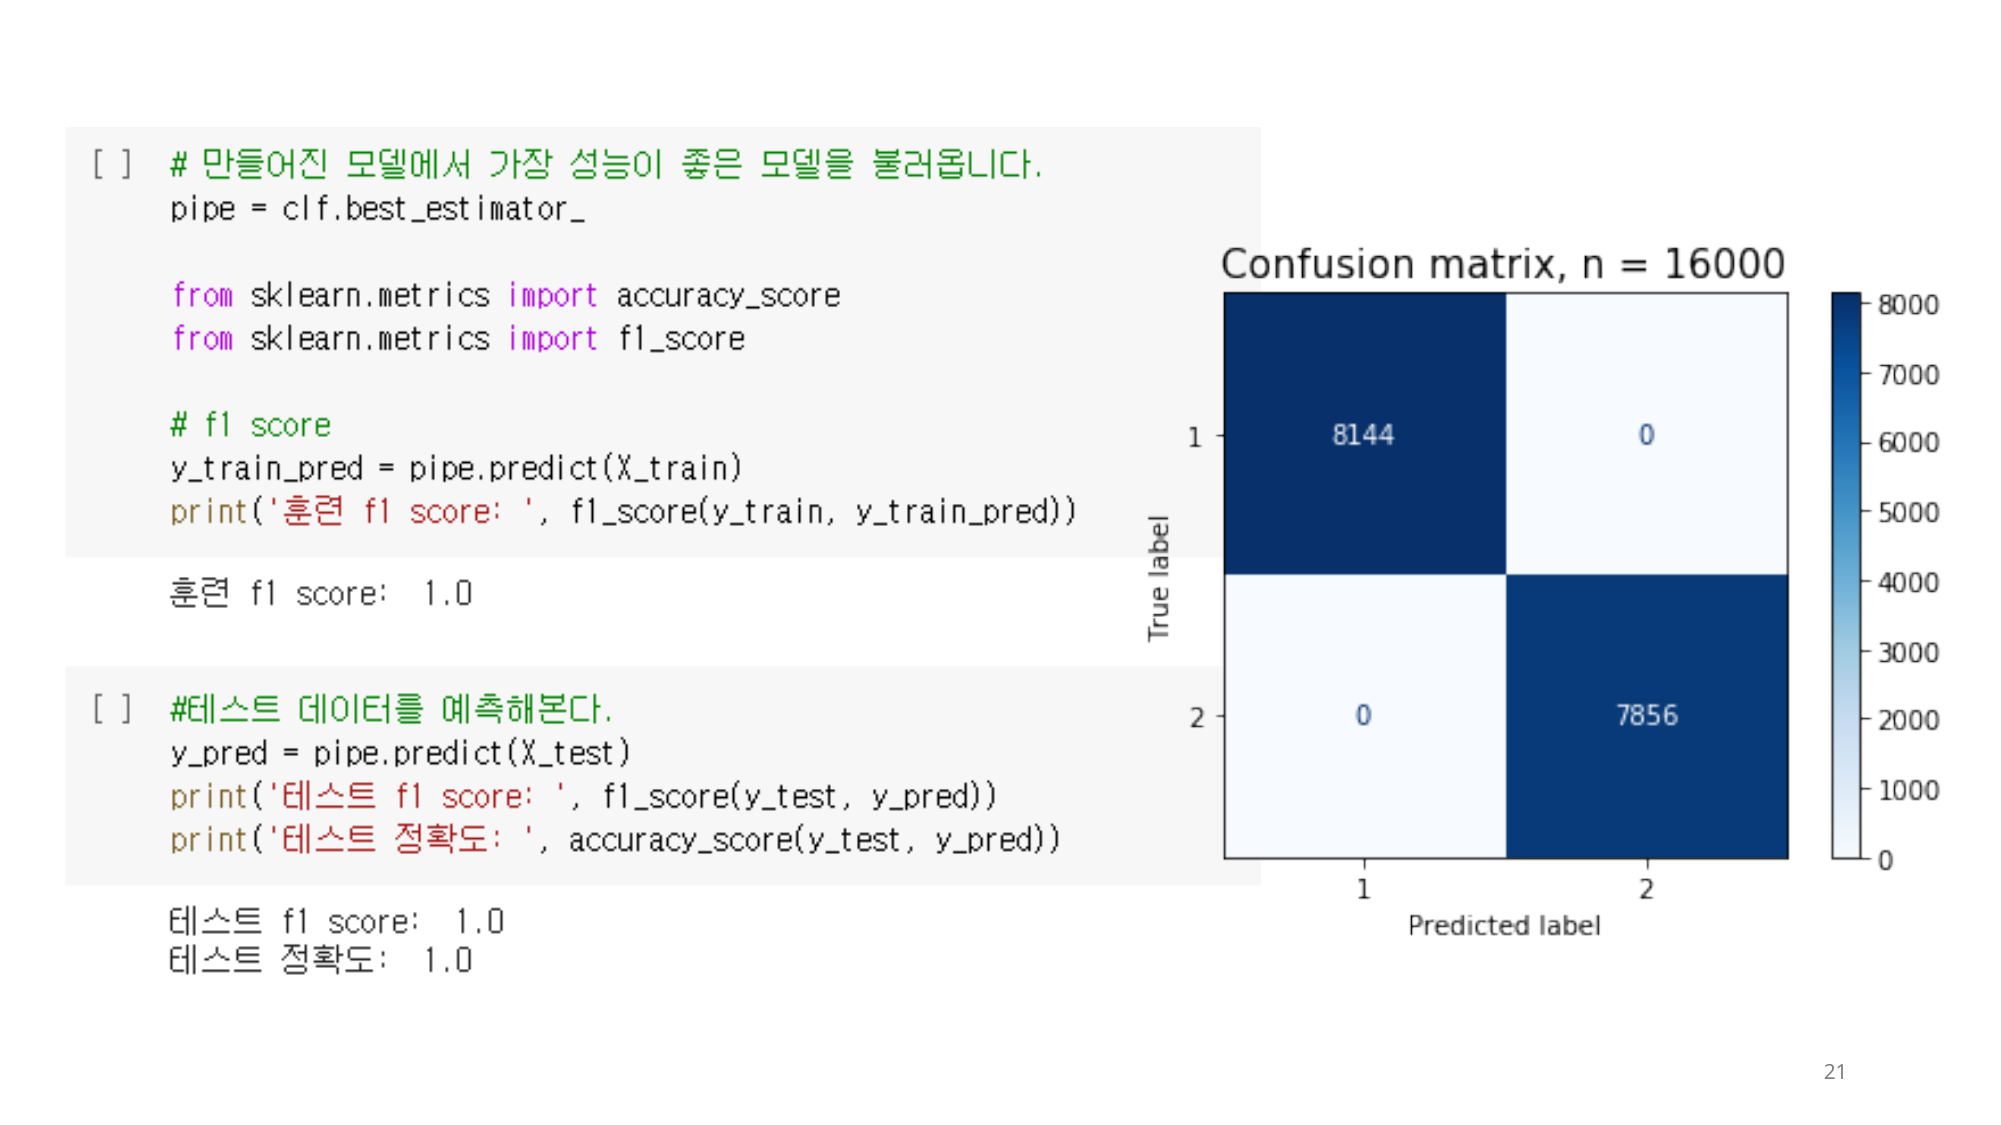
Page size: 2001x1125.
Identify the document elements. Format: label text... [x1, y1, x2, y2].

picture [64, 127, 1959, 1009]
slide_number 21 [1412, 1042, 1863, 1103]
